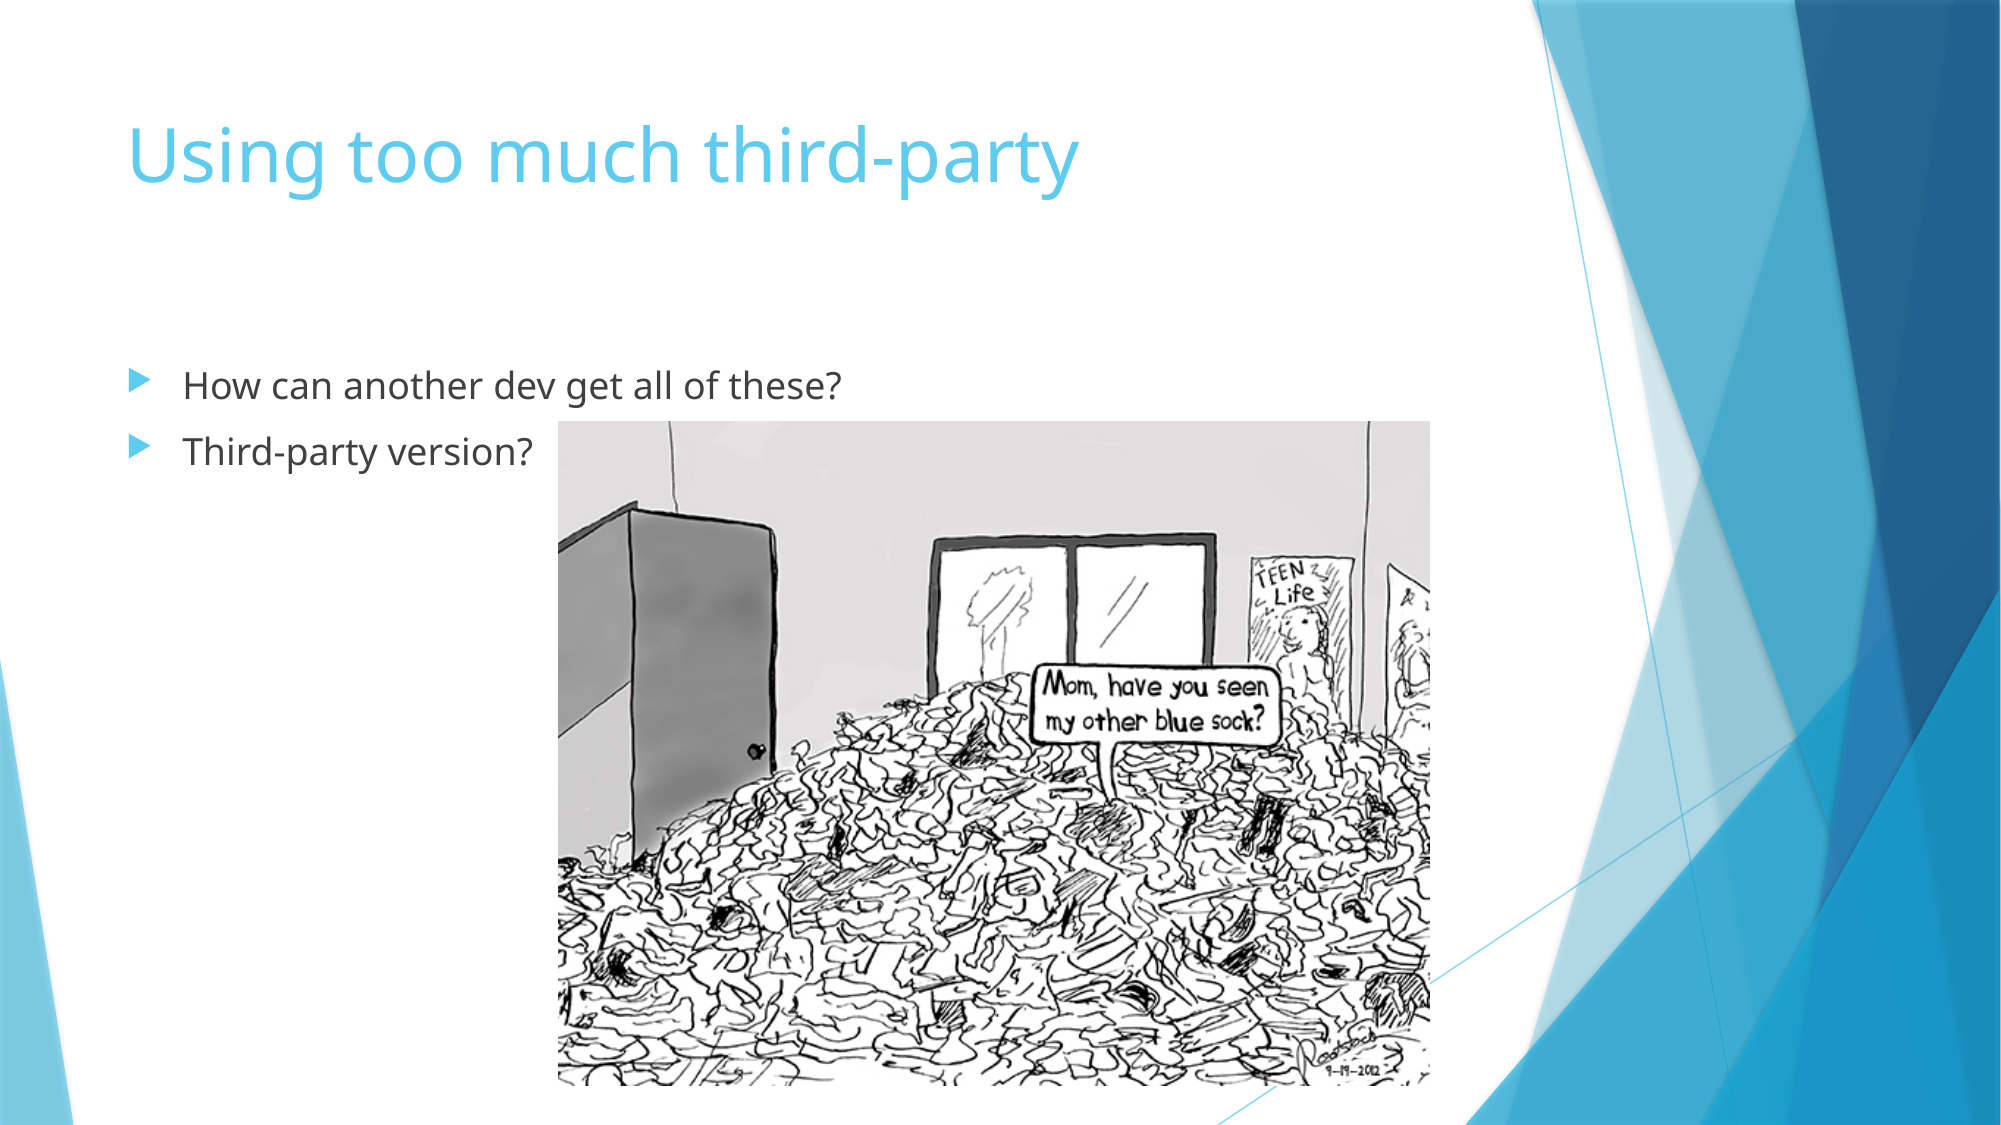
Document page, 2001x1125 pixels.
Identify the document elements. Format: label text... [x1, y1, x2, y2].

picture [558, 420, 1431, 1087]
title Using too much third-party [111, 99, 1522, 317]
list How can another dev get all of these? Third-party version? [111, 354, 1522, 992]
